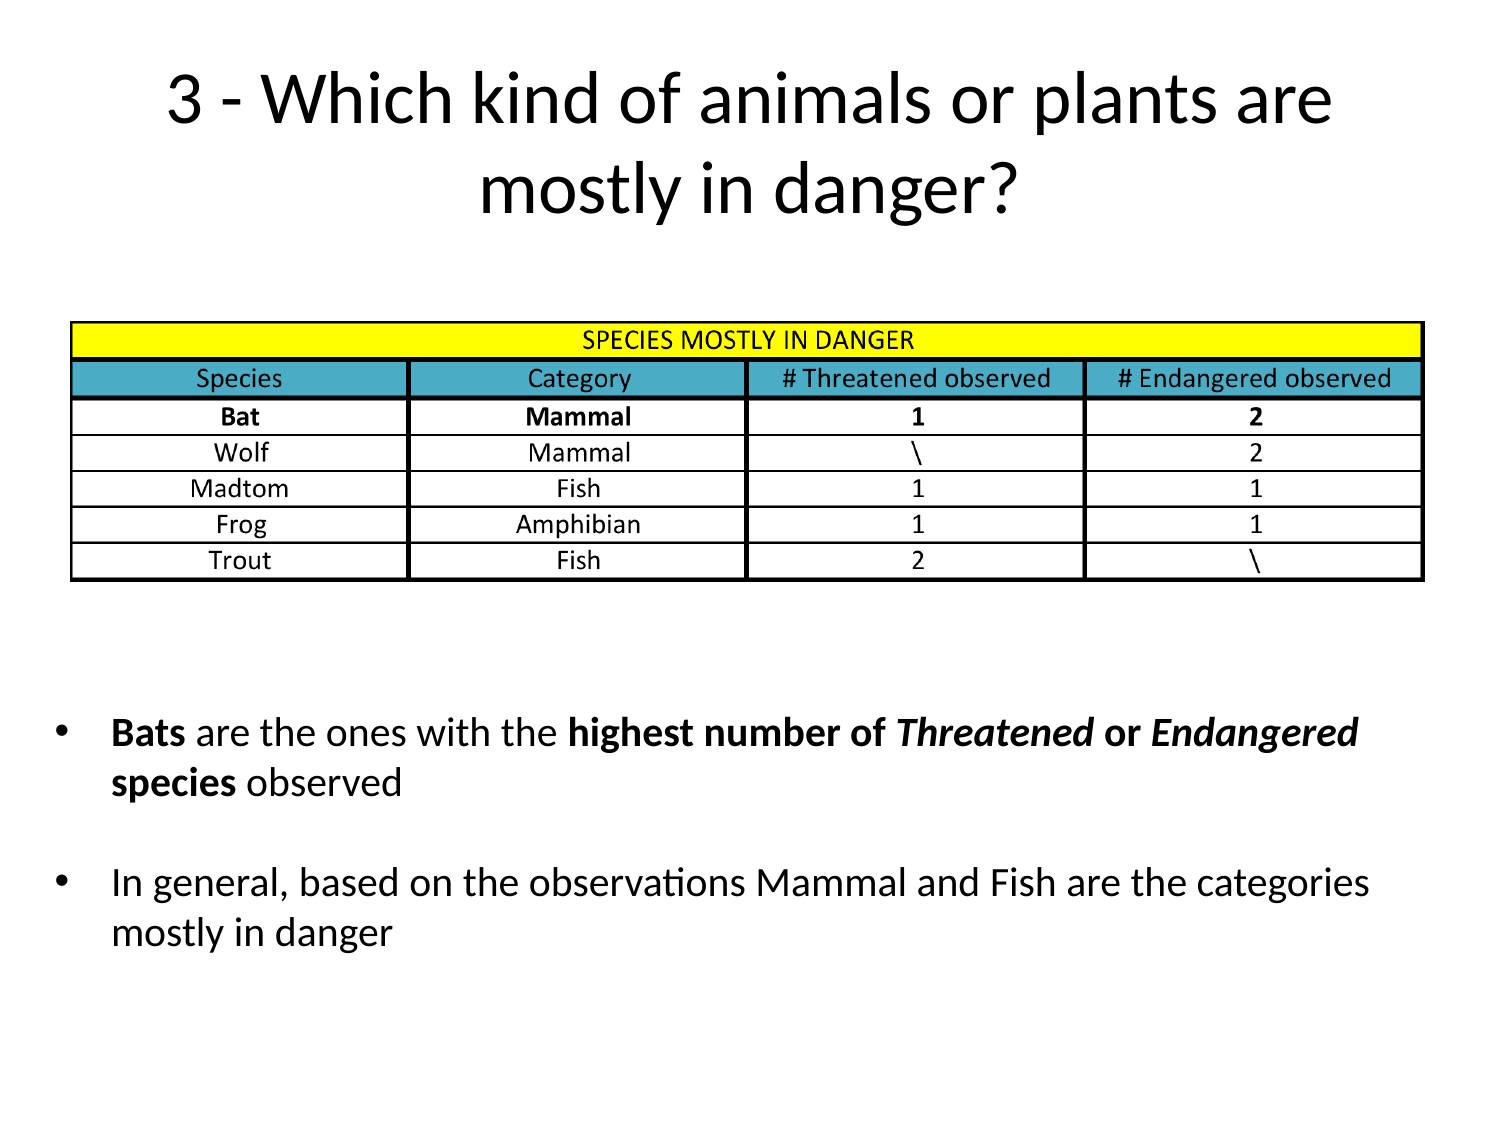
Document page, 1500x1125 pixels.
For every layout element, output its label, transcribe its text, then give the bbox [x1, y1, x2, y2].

title 3 - Which kind of animals or plants are mostly in danger? [75, 45, 1425, 233]
picture [70, 321, 1426, 582]
text_box Bats are the ones with the highest number of Threatened or Endangered species observed In general, based on the observations Mammal and Fish are the categories mostly in danger [39, 697, 1476, 963]
